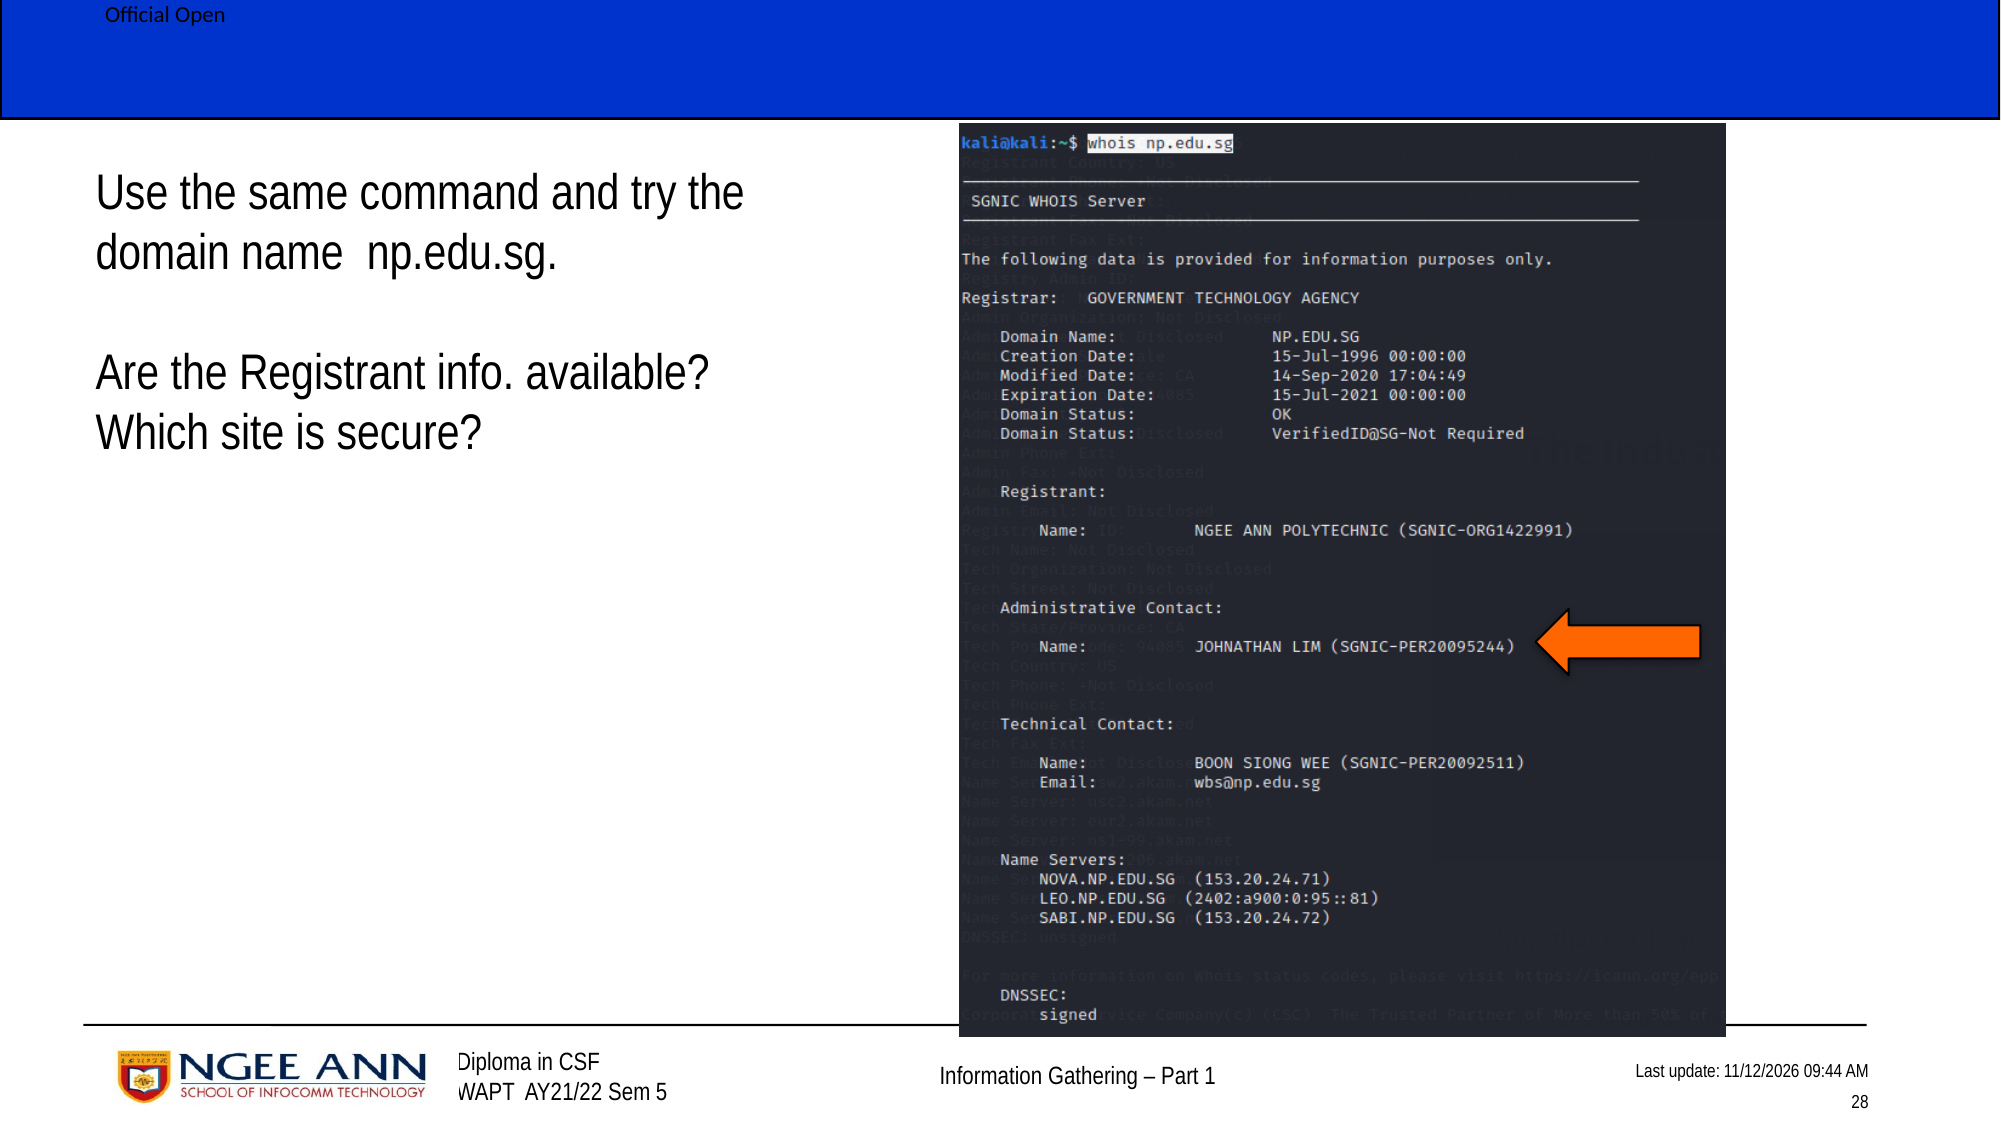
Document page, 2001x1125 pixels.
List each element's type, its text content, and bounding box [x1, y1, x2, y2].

picture [959, 122, 1726, 1038]
picture [83, 1028, 459, 1125]
text_box Use the same command and try the domain name np.edu.sg. Are the Registrant info. available? Which site is secure? [80, 152, 831, 467]
